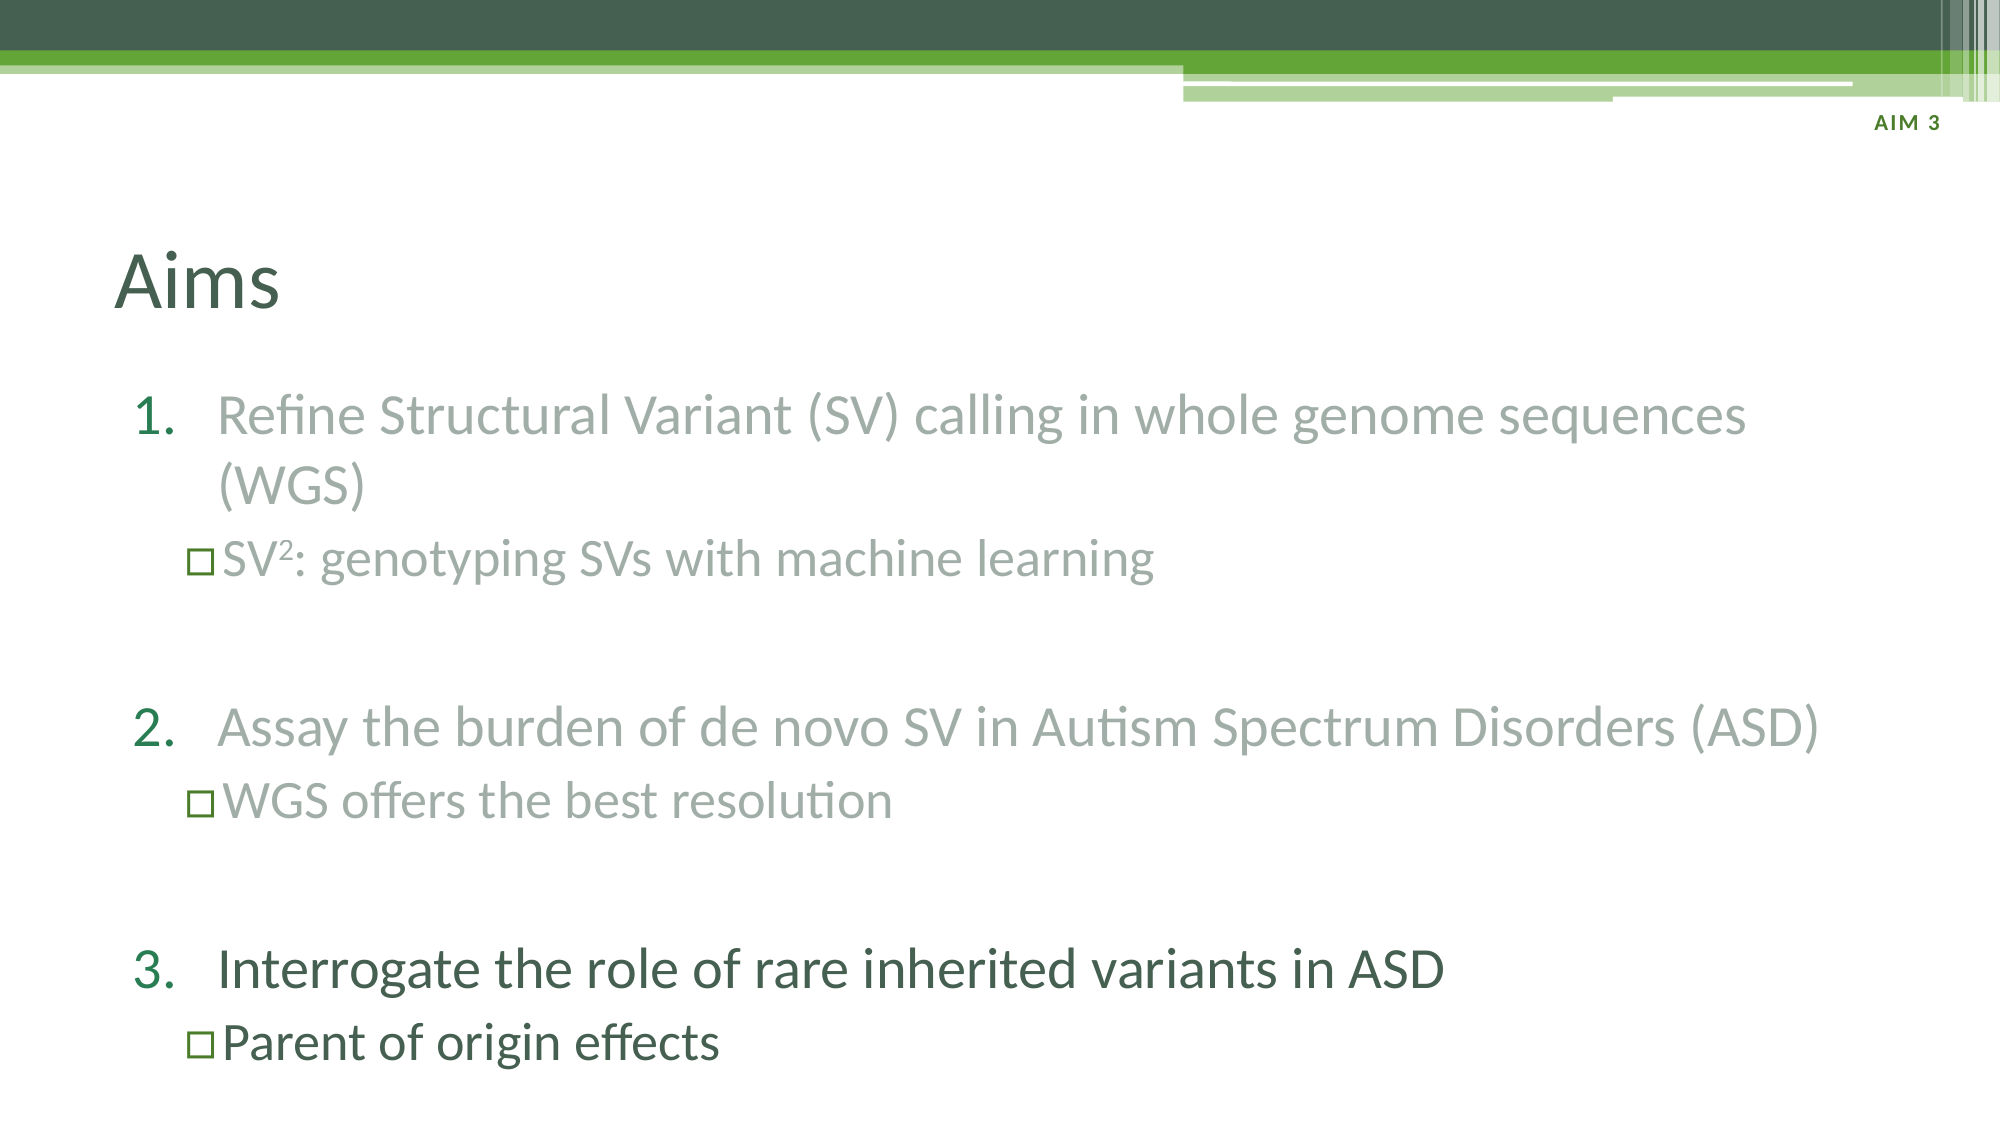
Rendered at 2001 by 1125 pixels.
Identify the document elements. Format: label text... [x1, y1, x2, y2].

footer Aim 3 [1664, 100, 1955, 176]
title Aims [99, 187, 1900, 363]
list Refine Structural Variant (SV) calling in whole genome sequences (WGS) SV2: genotyping SVs with machine learning Assay the burden of de novo SV in Autism Spectrum Disorders (ASD) WGS offers the best resolution Interrogate the role of rare inherited variants in ASD Parent of origin effects [99, 368, 1900, 1079]
